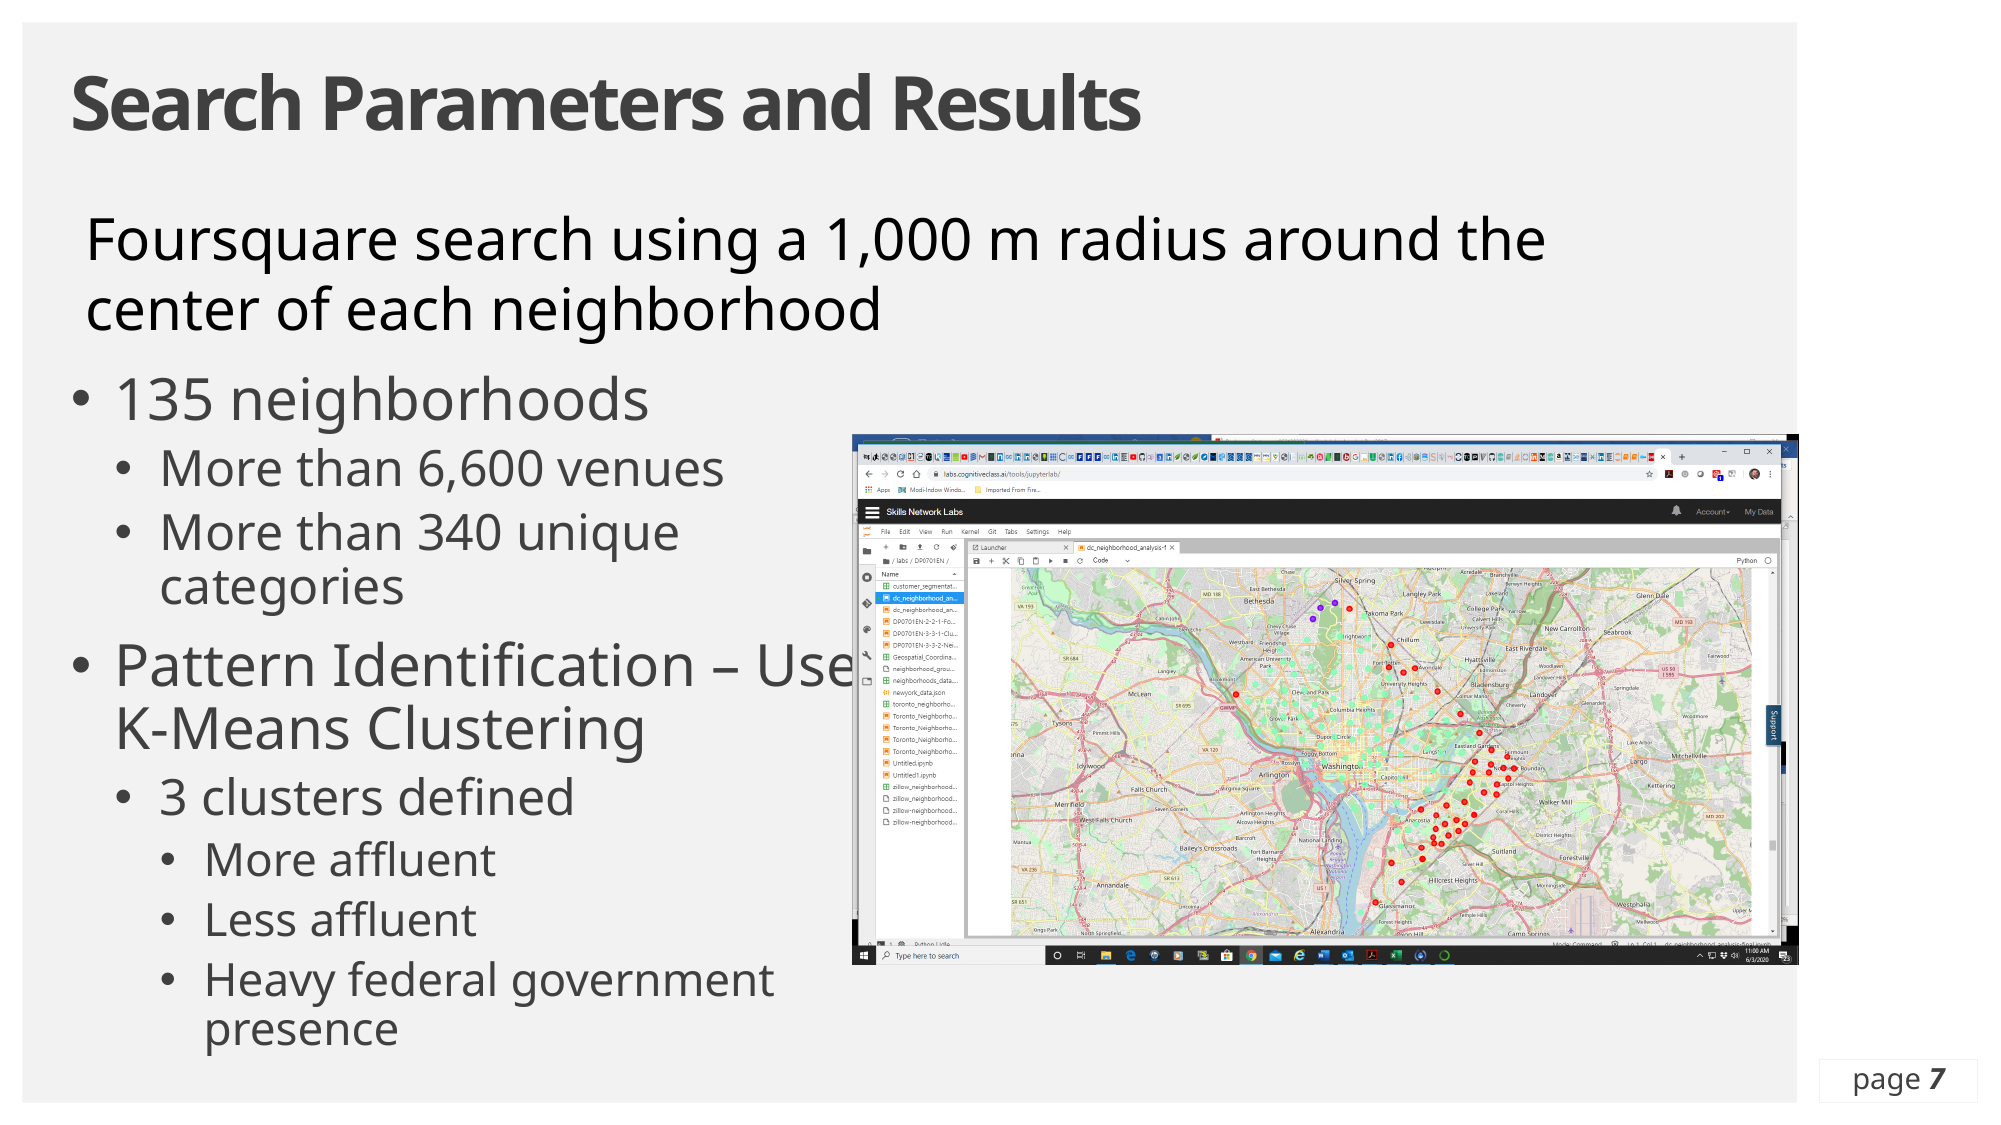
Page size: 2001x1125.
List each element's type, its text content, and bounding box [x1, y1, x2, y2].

text_box Foursquare search using a 1,000 m radius around the center of each neighborhood [70, 195, 1735, 350]
slide_number page 7 [1819, 1059, 1978, 1103]
title Search Parameters and Results [70, 70, 1735, 142]
list 135 neighborhoods More than 6,600 venues More than 340 unique categories Pattern Identification – Use K-Means Clustering 3 clusters defined More affluent Less affluent Heavy federal government presence [70, 369, 920, 1014]
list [852, 434, 1799, 965]
